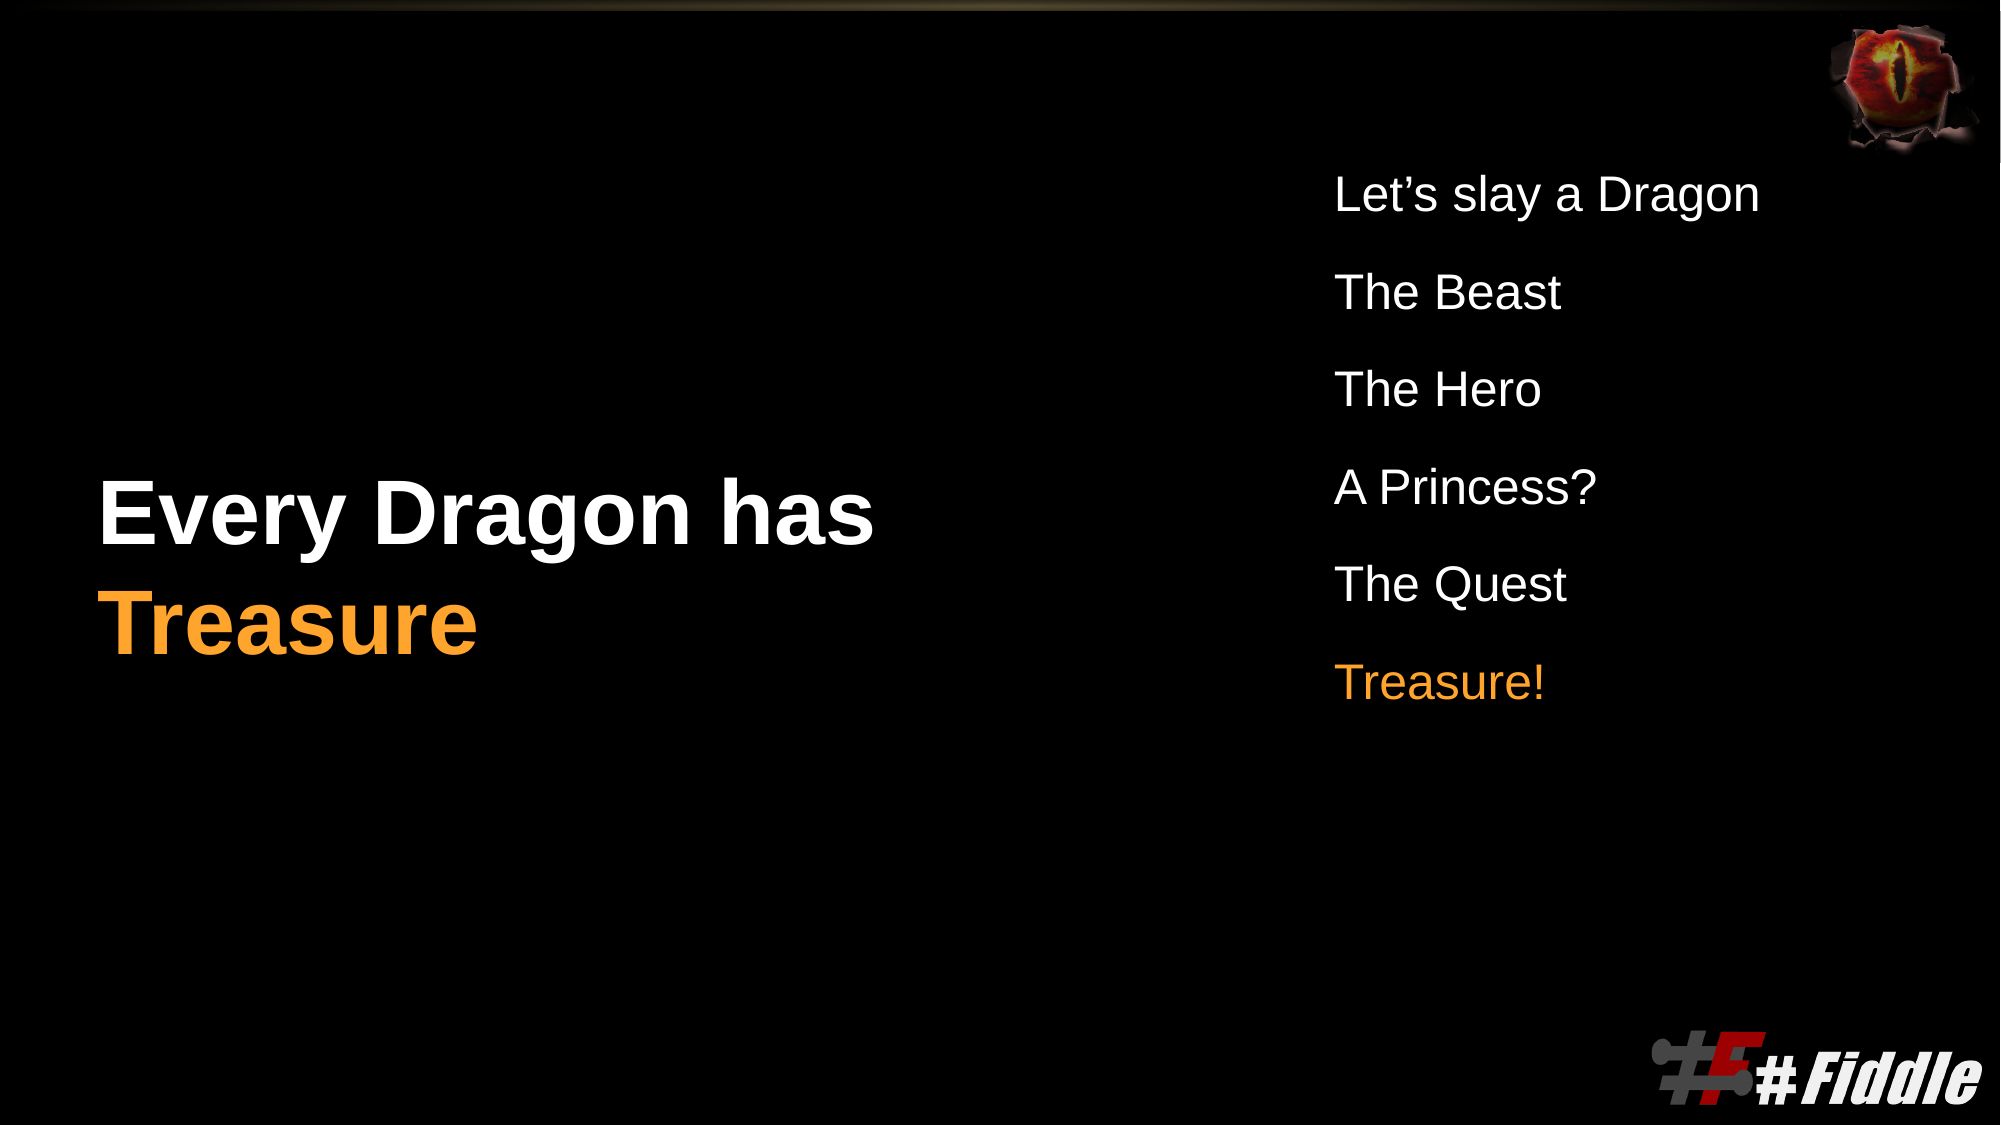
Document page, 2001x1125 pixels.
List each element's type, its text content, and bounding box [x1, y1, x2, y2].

title Every Dragon has Treasure [82, 506, 1294, 619]
list Let’s slay a Dragon The Beast The Hero A Princess? The Quest Treasure! [1319, 154, 1940, 1059]
picture [1651, 1018, 2001, 1125]
